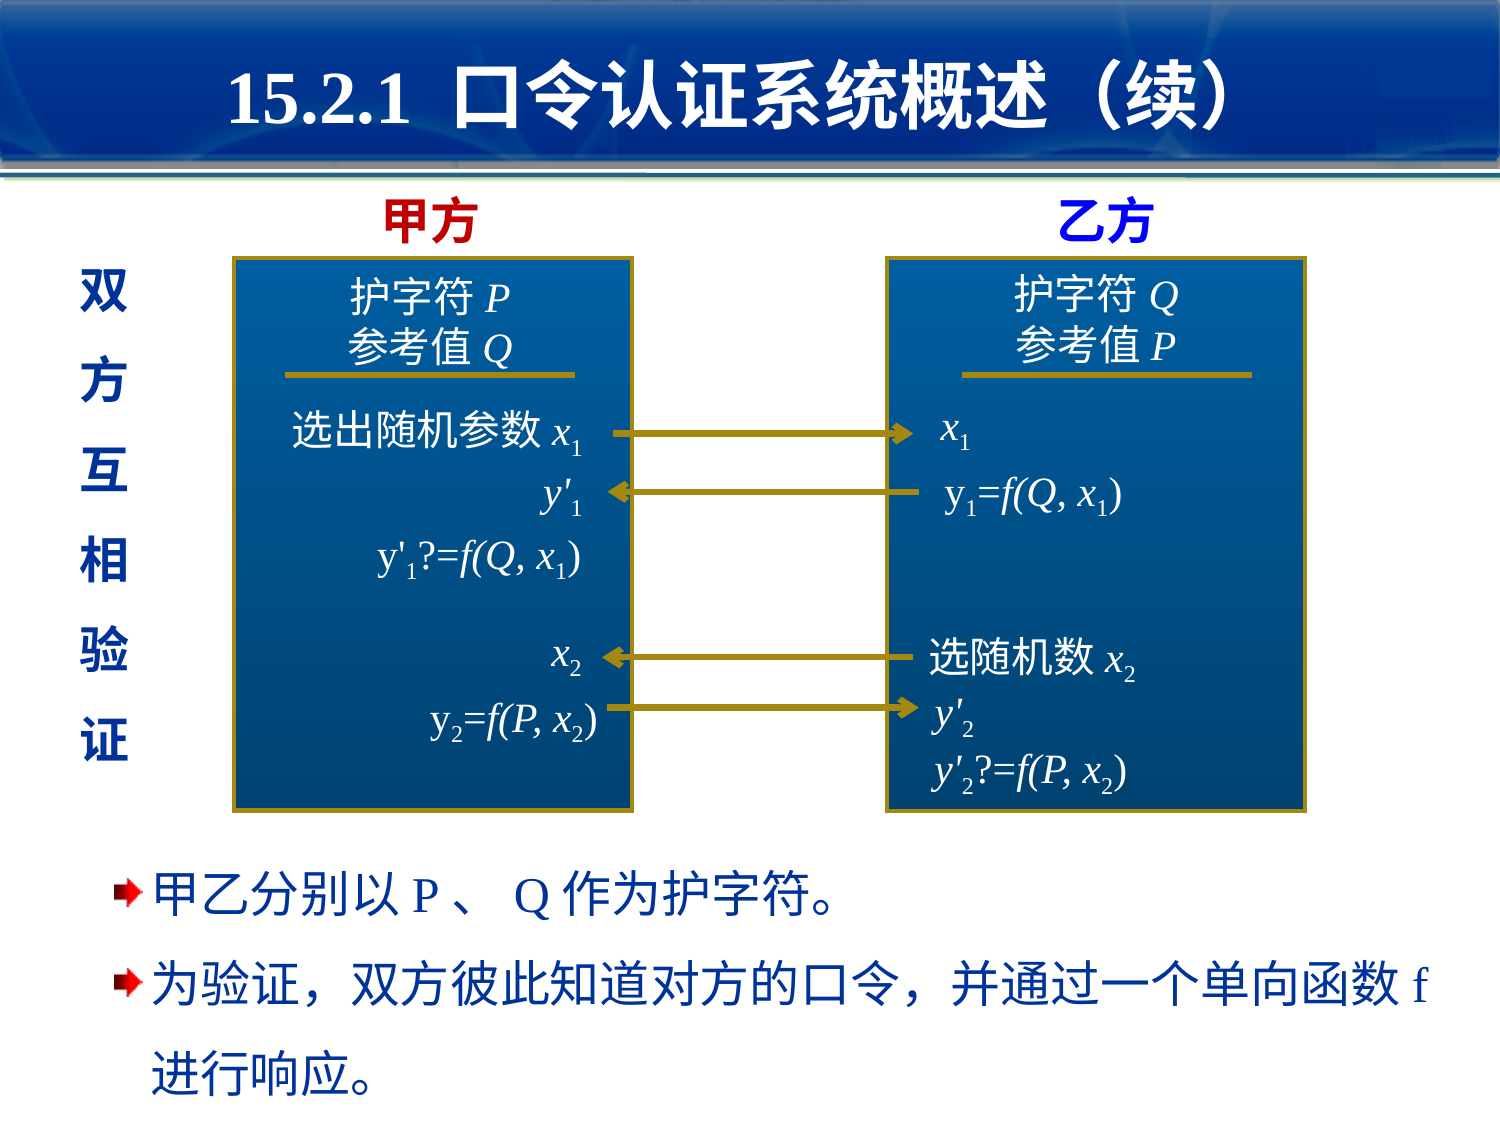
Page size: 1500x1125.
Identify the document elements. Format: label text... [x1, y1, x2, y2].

title 15.2.1 口令认证系统概述（续） [0, 0, 1500, 188]
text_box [234, 181, 1306, 811]
picture [114, 968, 143, 997]
text_box 双方互相验证 [64, 221, 177, 777]
text_box 甲乙分别以P、Q作为护字符。 为验证，双方彼此知道对方的口令，并通过一个单向函数f进行响应。 [99, 825, 1454, 1110]
picture [114, 878, 143, 907]
